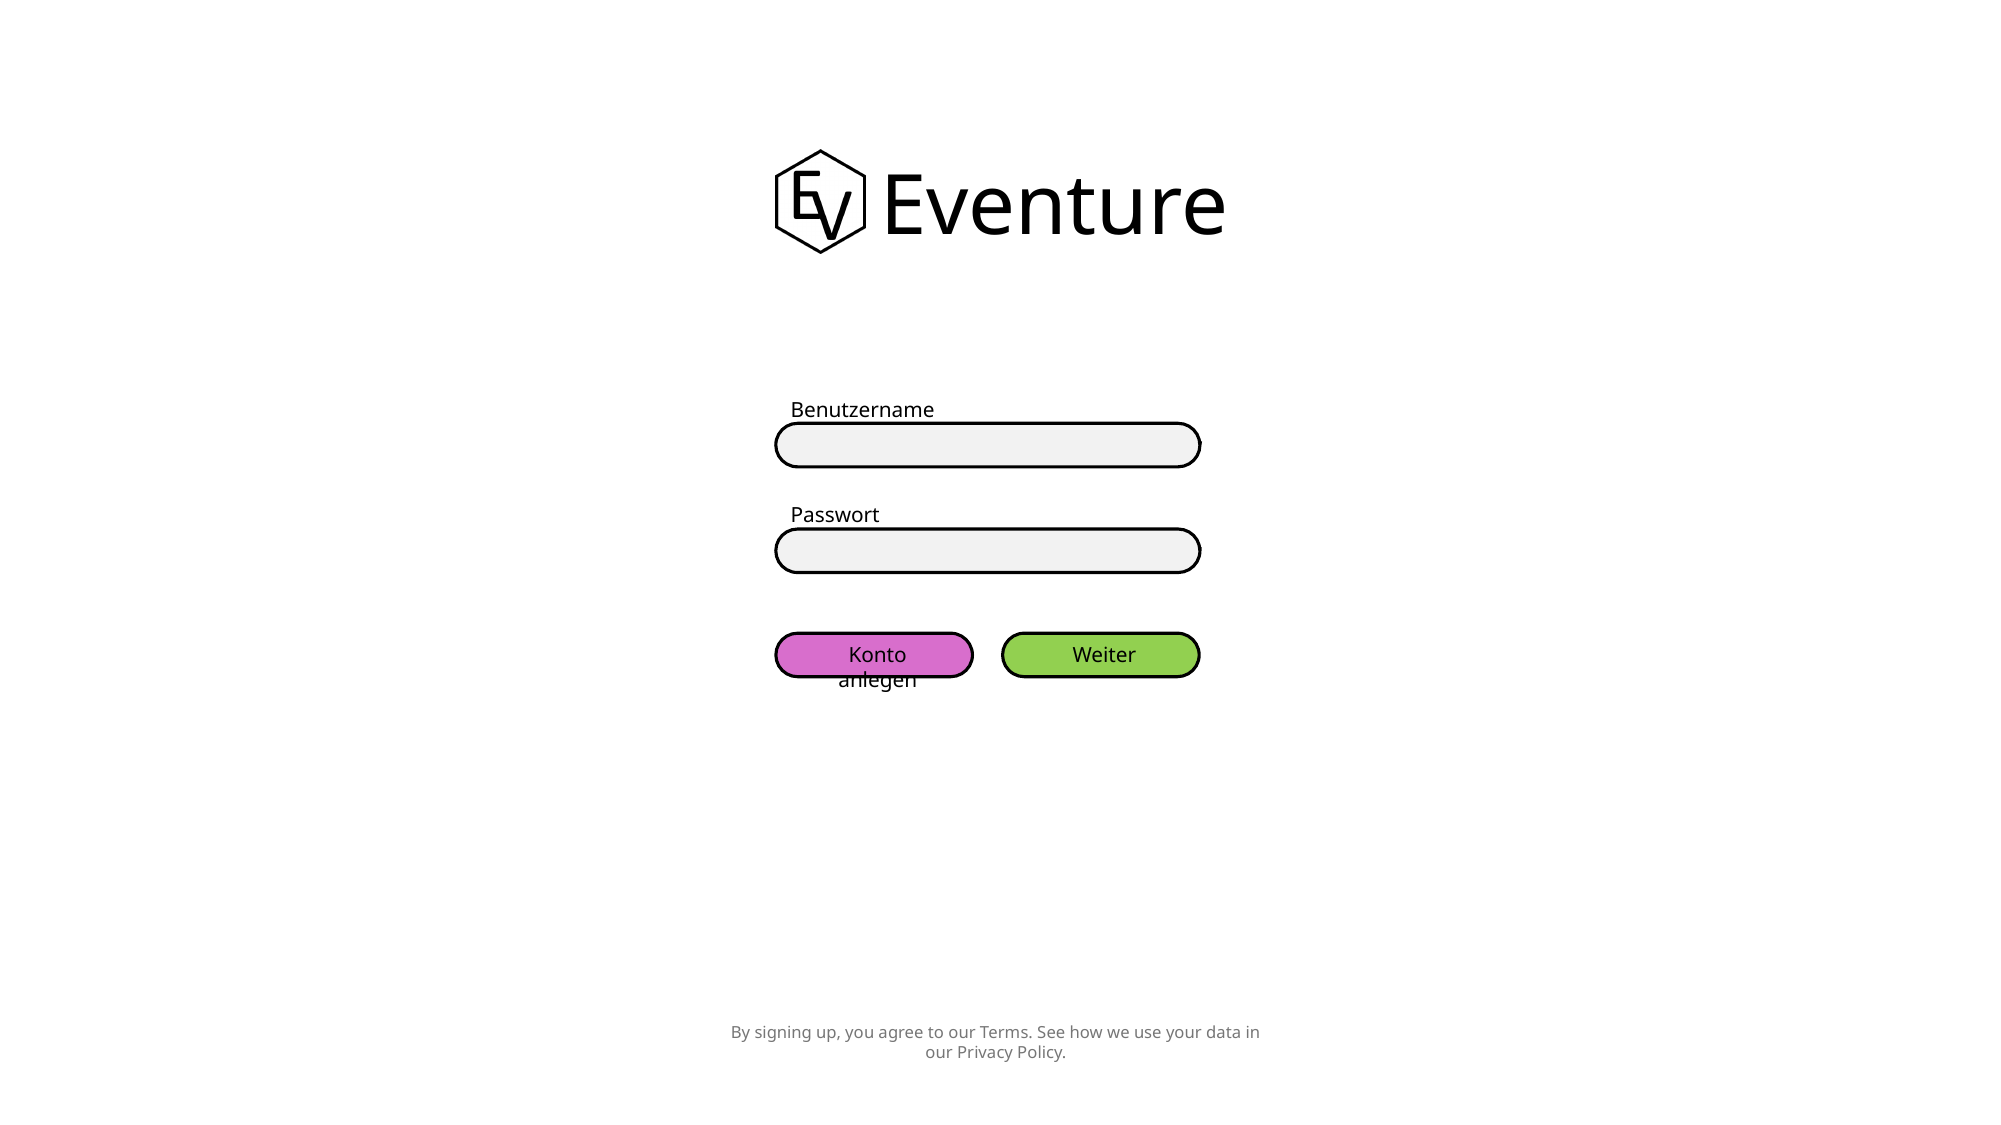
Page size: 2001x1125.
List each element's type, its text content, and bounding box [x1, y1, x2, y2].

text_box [775, 632, 973, 701]
text_box [774, 421, 1203, 469]
text_box By signing up, you agree to our Terms. See how we use your data in our Privacy Policy. [680, 1014, 1312, 1069]
text_box Weiter [1023, 634, 1185, 675]
text_box [1001, 631, 1201, 679]
text_box [774, 527, 1202, 575]
text_box Benutzername [775, 388, 1077, 429]
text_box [775, 142, 1313, 260]
text_box Passwort [775, 493, 1077, 534]
